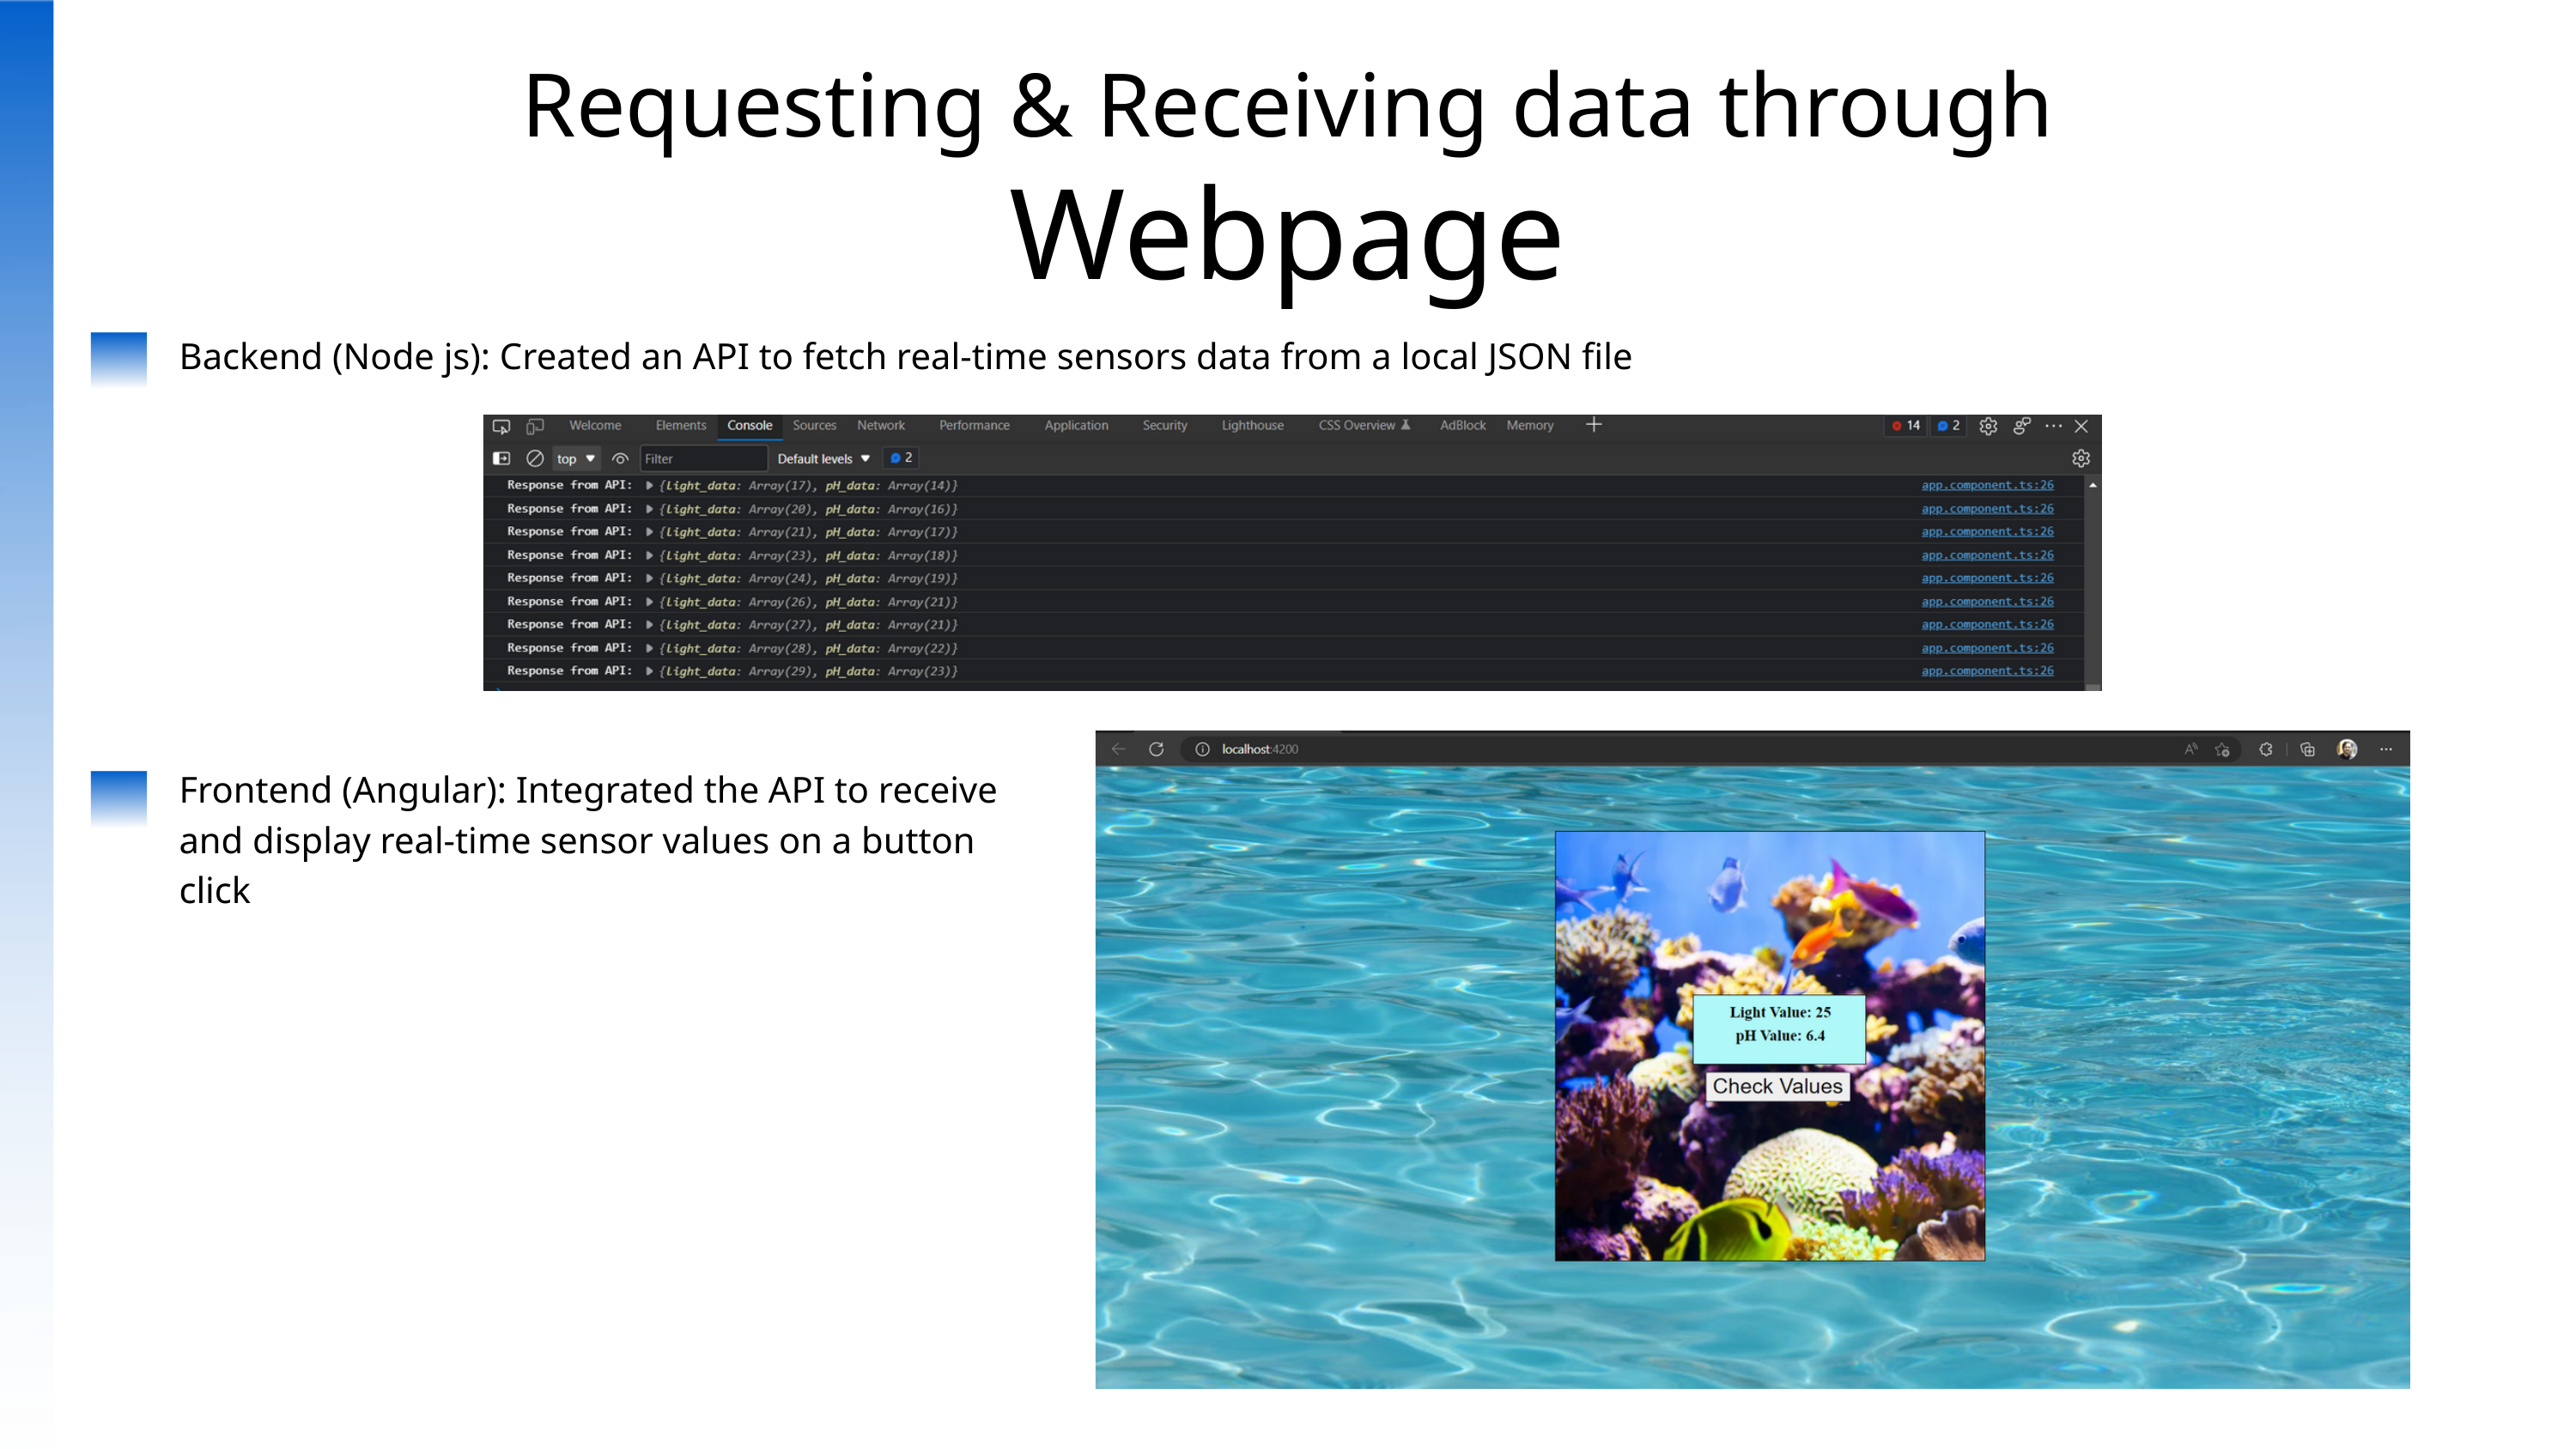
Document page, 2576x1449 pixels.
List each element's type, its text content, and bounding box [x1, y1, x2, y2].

text_box Frontend (Angular): Integrated the API to receive and display real-time sensor values on a button click [179, 760, 1034, 911]
picture [1095, 731, 2411, 1390]
text_box Webpage [440, 154, 2136, 305]
text_box Requesting & Receiving data through [440, 49, 2136, 154]
text_box Backend (Node js): Created an API to fetch real-time sensors data from a local JSON file [179, 326, 1753, 378]
picture [90, 331, 148, 389]
picture [0, 2, 2103, 1449]
